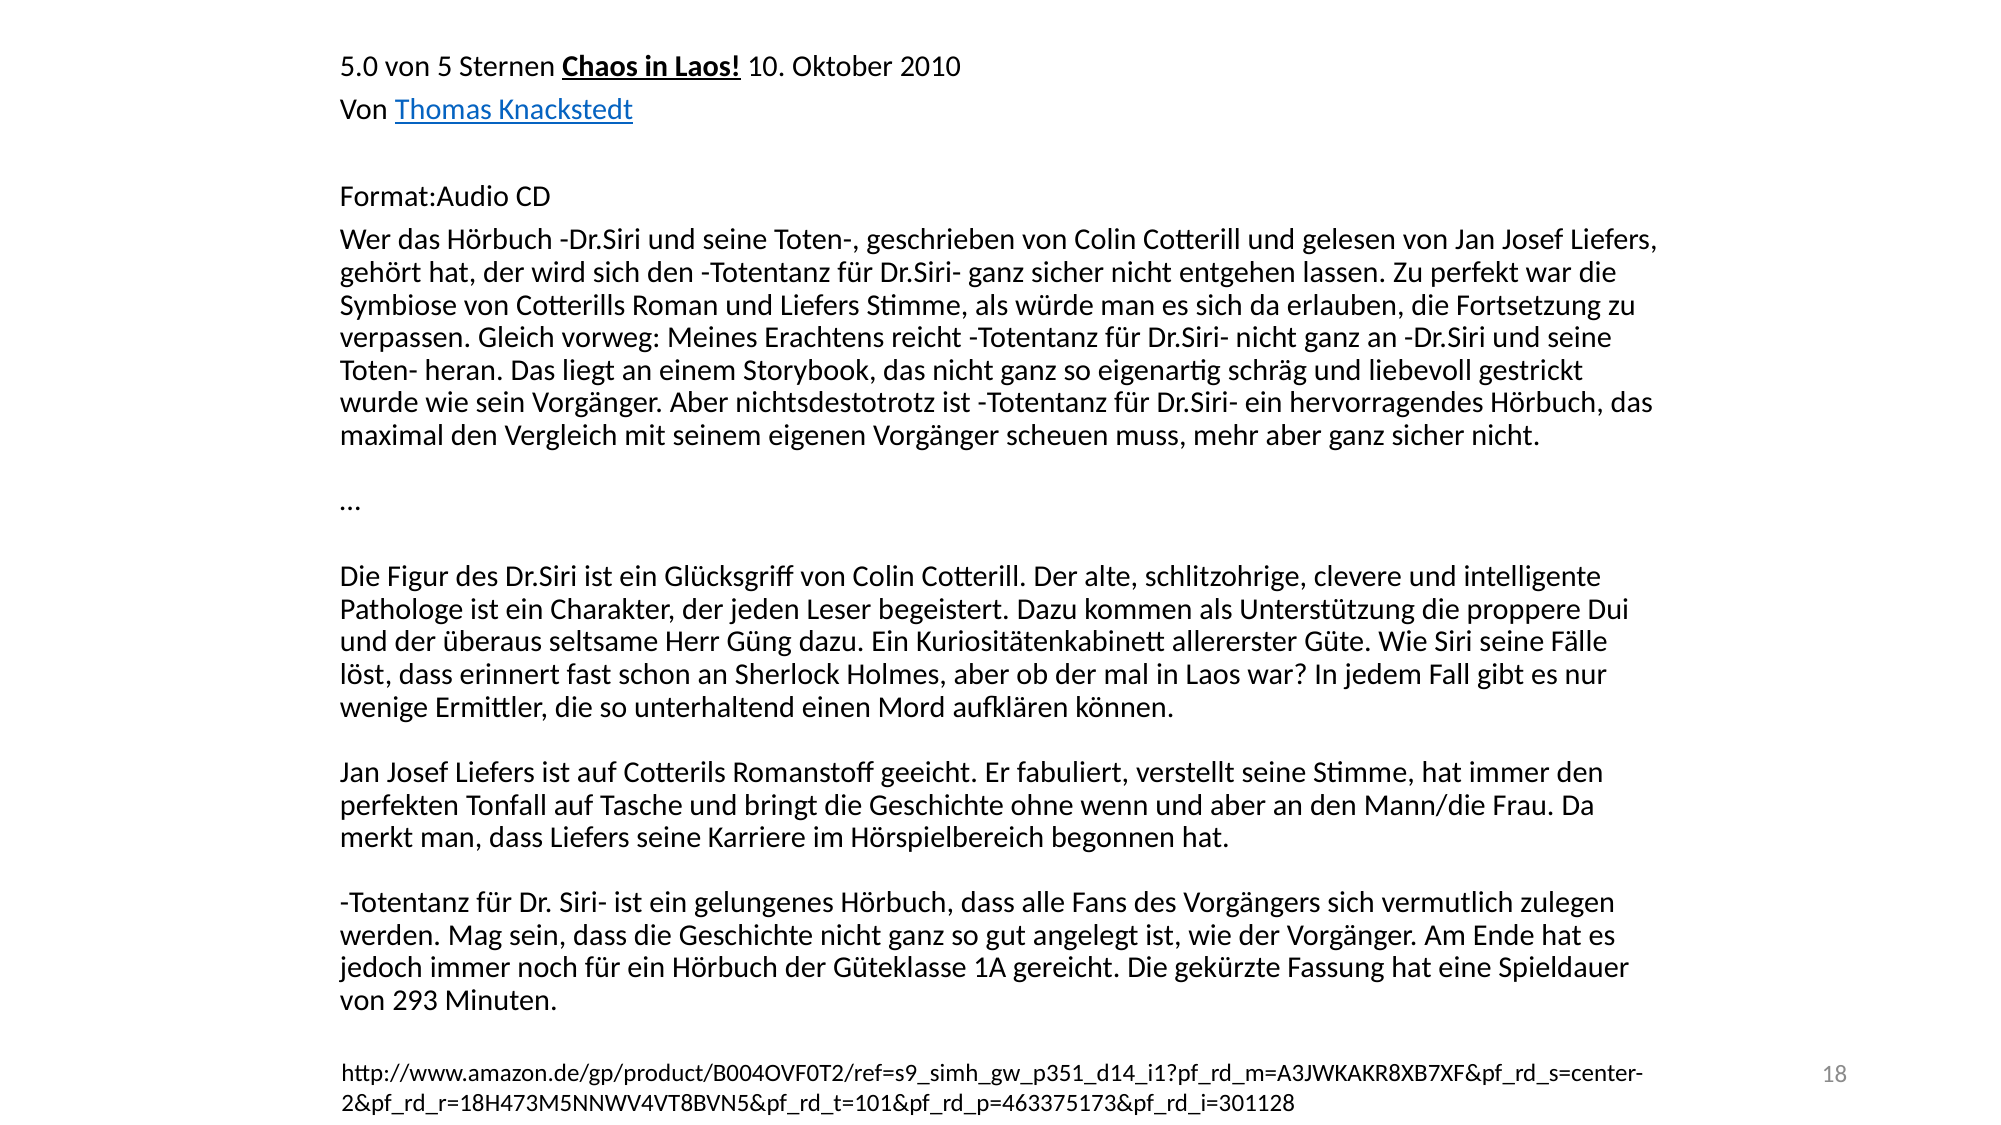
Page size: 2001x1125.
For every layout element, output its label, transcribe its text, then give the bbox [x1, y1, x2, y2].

slide_number 18 [1412, 1042, 1863, 1103]
list 5.0 von 5 Sternen Chaos in Laos! 10. Oktober 2010 Von Thomas Knackstedt Format:Audio CD Wer das Hörbuch -Dr.Siri und seine Toten-, geschrieben von Colin Cotterill und gelesen von Jan Josef Liefers, gehört hat, der wird sich den -Totentanz für Dr.Siri- ganz sicher nicht entgehen lassen. Zu perfekt war die Symbiose von Cotterills Roman und Liefers Stimme, als würde man es sich da erlauben, die Fortsetzung zu verpassen. Gleich vorweg: Meines Erachtens reicht -Totentanz für Dr.Siri- nicht ganz an -Dr.Siri und seine Toten- heran. Das liegt an einem Storybook, das nicht ganz so eigenartig schräg und liebevoll gestrickt wurde wie sein Vorgänger. Aber nichtsdestotrotz ist -Totentanz für Dr.Siri- ein hervorragendes Hörbuch, das maximal den Vergleich mit seinem eigenen Vorgänger scheuen muss, mehr aber ganz sicher nicht. … Die Figur des Dr.Siri ist ein Glücksgriff von Colin Cotterill. Der alte, schlitzohrige, clevere und intelligente Pathologe ist ein Charakter, der jeden Leser begeistert. Dazu kommen als Unterstützung die proppere Dui und der überaus seltsame Herr Güng dazu. Ein Kuriositätenkabinett allererster Güte. Wie Siri seine Fälle löst, dass erinnert fast schon an Sherlock Holmes, aber ob der mal in Laos war? In jedem Fall gibt es nur wenige Ermittler, die so unterhaltend einen Mord aufklären können. Jan Josef Liefers ist auf Cotterils Romanstoff geeicht. Er fabuliert, verstellt seine Stimme, hat immer den perfekten Tonfall auf Tasche und bringt die Geschichte ohne wenn und aber an den Mann/die Frau. Da merkt man, dass Liefers seine Karriere im Hörspielbereich begonnen hat. -Totentanz für Dr. Siri- ist ein gelungenes Hörbuch, dass alle Fans des Vorgängers sich vermutlich zulegen werden. Mag sein, dass die Geschichte nicht ganz so gut angelegt ist, wie der Vorgänger. Am Ende hat es jedoch immer noch für ein Hörbuch der Güteklasse 1A gereicht. Die gekürzte Fassung hat eine Spieldauer von 293 Minuten. [324, 42, 1675, 1071]
text_box http://www.amazon.de/gp/product/B004OVF0T2/ref=s9_simh_gw_p351_d14_i1?pf_rd_m=A3JWKAKR8XB7XF&pf_rd_s=center-2&pf_rd_r=18H473M5NNWV4VT8BVN5&pf_rd_t=101&pf_rd_p=463375173&pf_rd_i=301128 [326, 1049, 1733, 1124]
